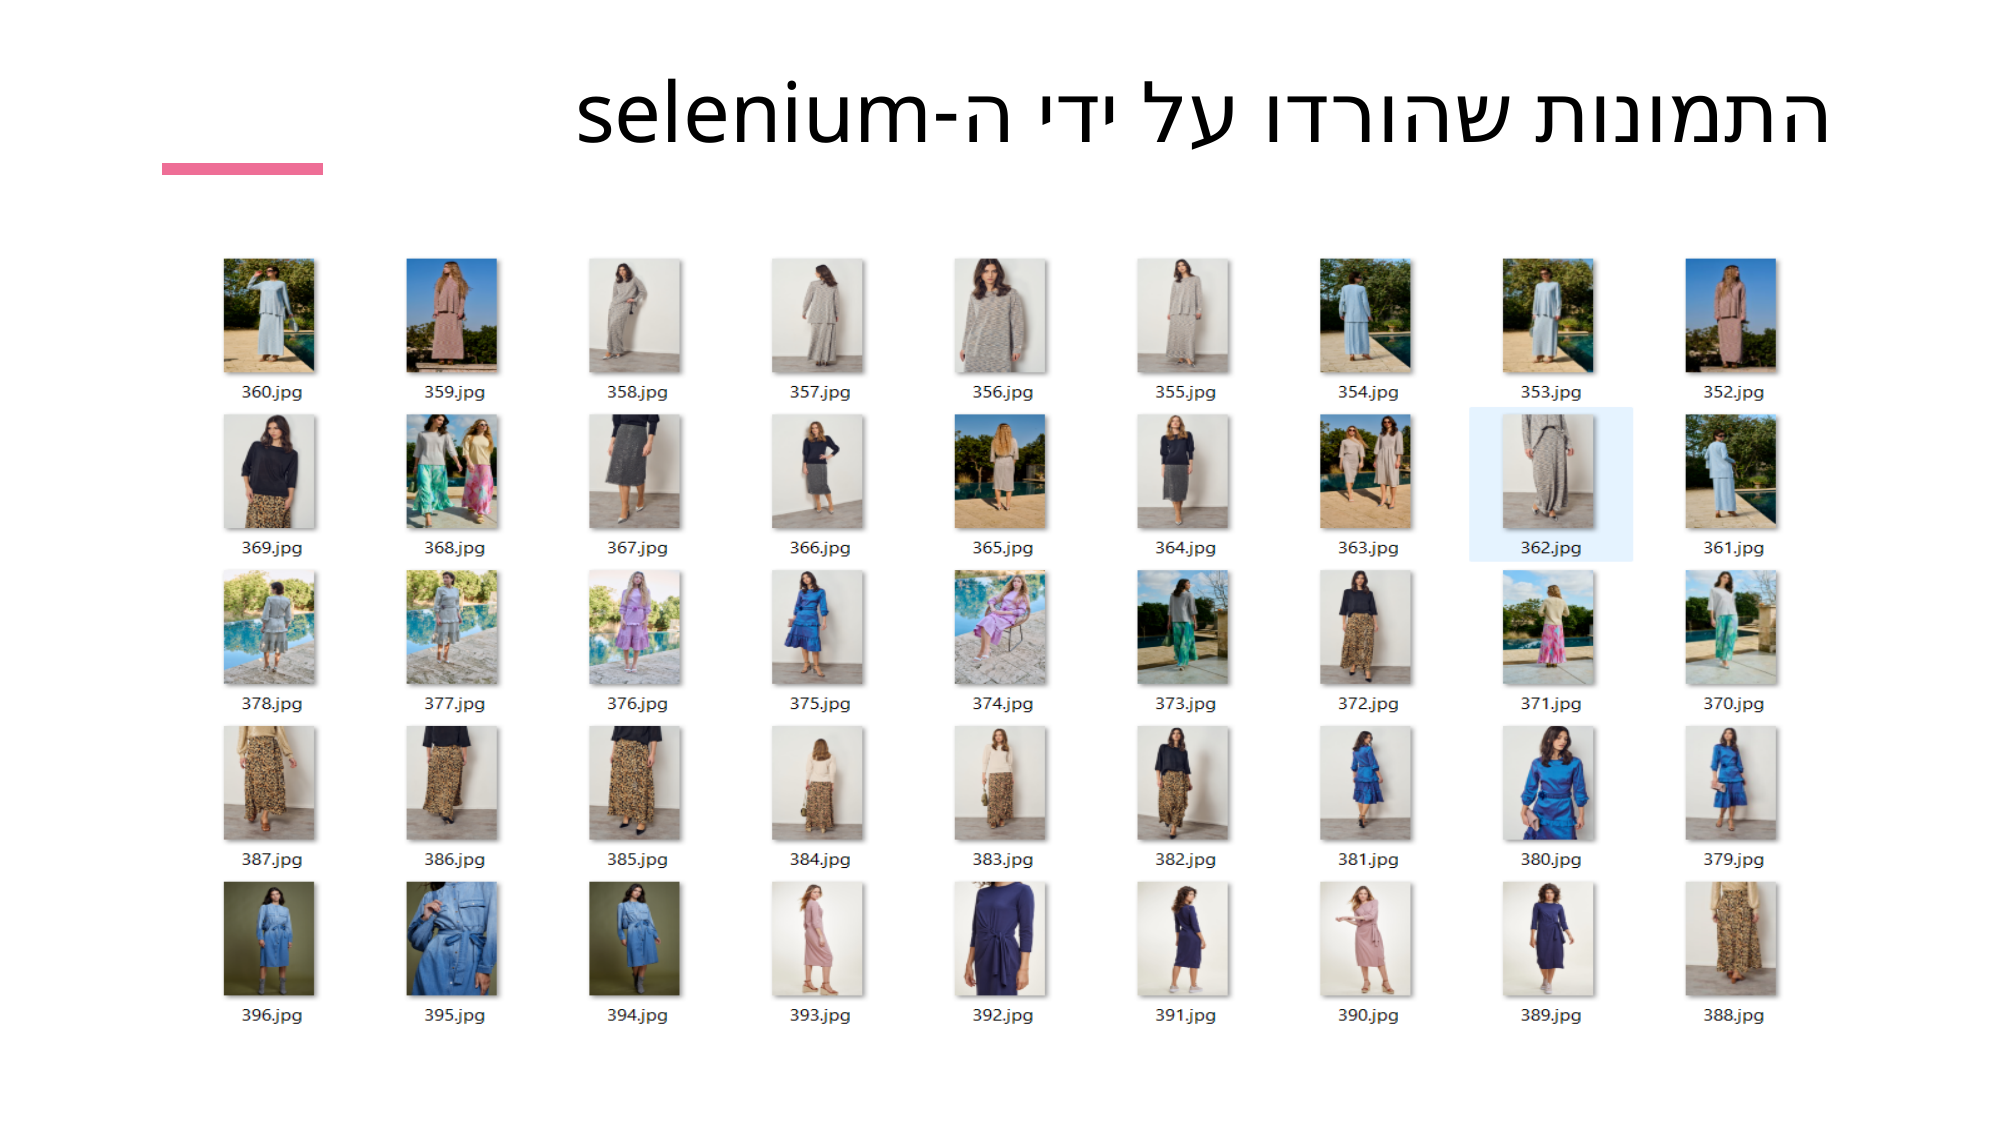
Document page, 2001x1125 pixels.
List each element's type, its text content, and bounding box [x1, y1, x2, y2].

picture [199, 246, 1801, 1027]
title התמונות שהורדו על ידי ה-selenium [150, 52, 1850, 247]
